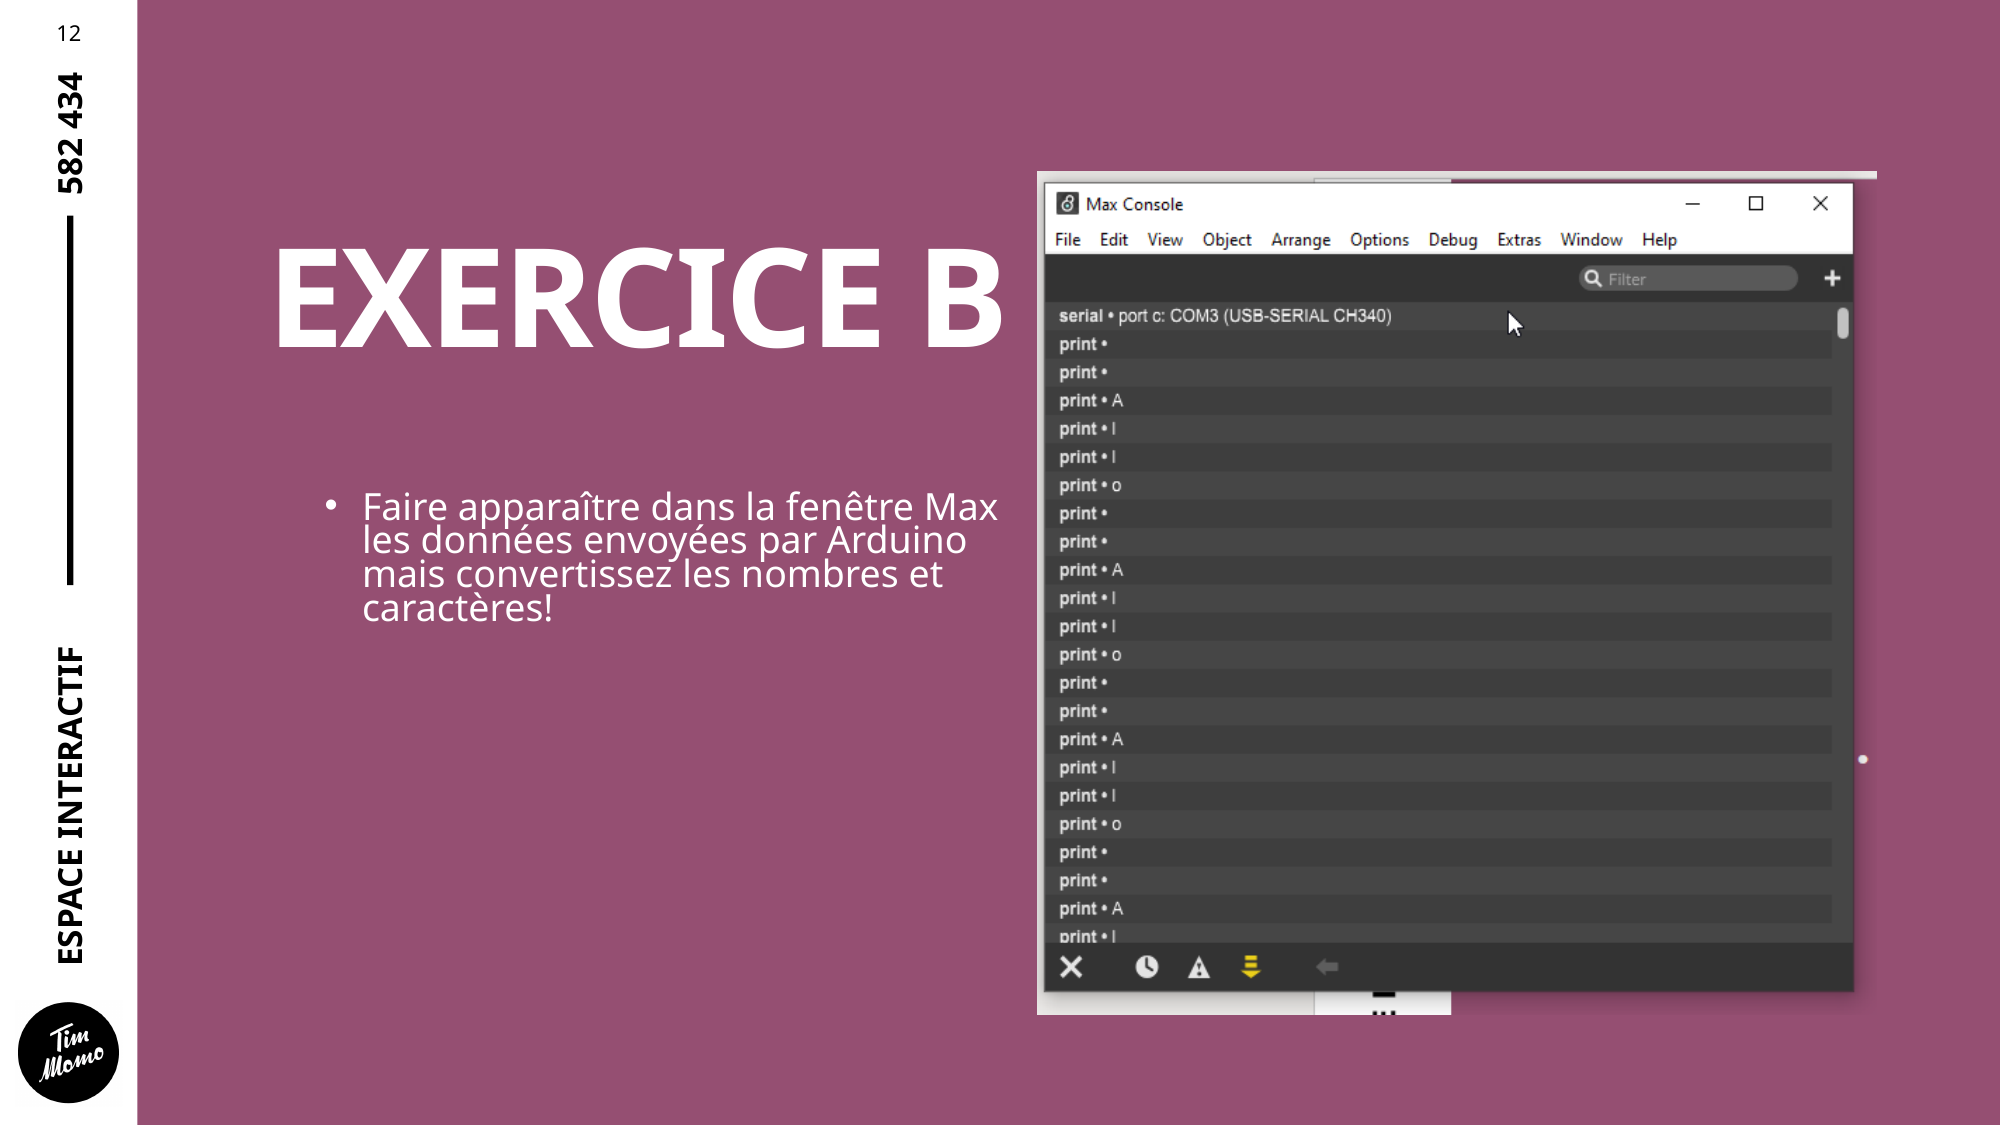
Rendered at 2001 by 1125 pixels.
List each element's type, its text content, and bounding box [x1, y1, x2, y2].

title EXERCICE B [245, 158, 1031, 448]
list Faire apparaître dans la fenêtre Max les données envoyées par Arduino mais convertissez les nombres et caractères! [309, 485, 1069, 1125]
picture [15, 1000, 123, 1107]
picture [1037, 171, 1877, 1015]
